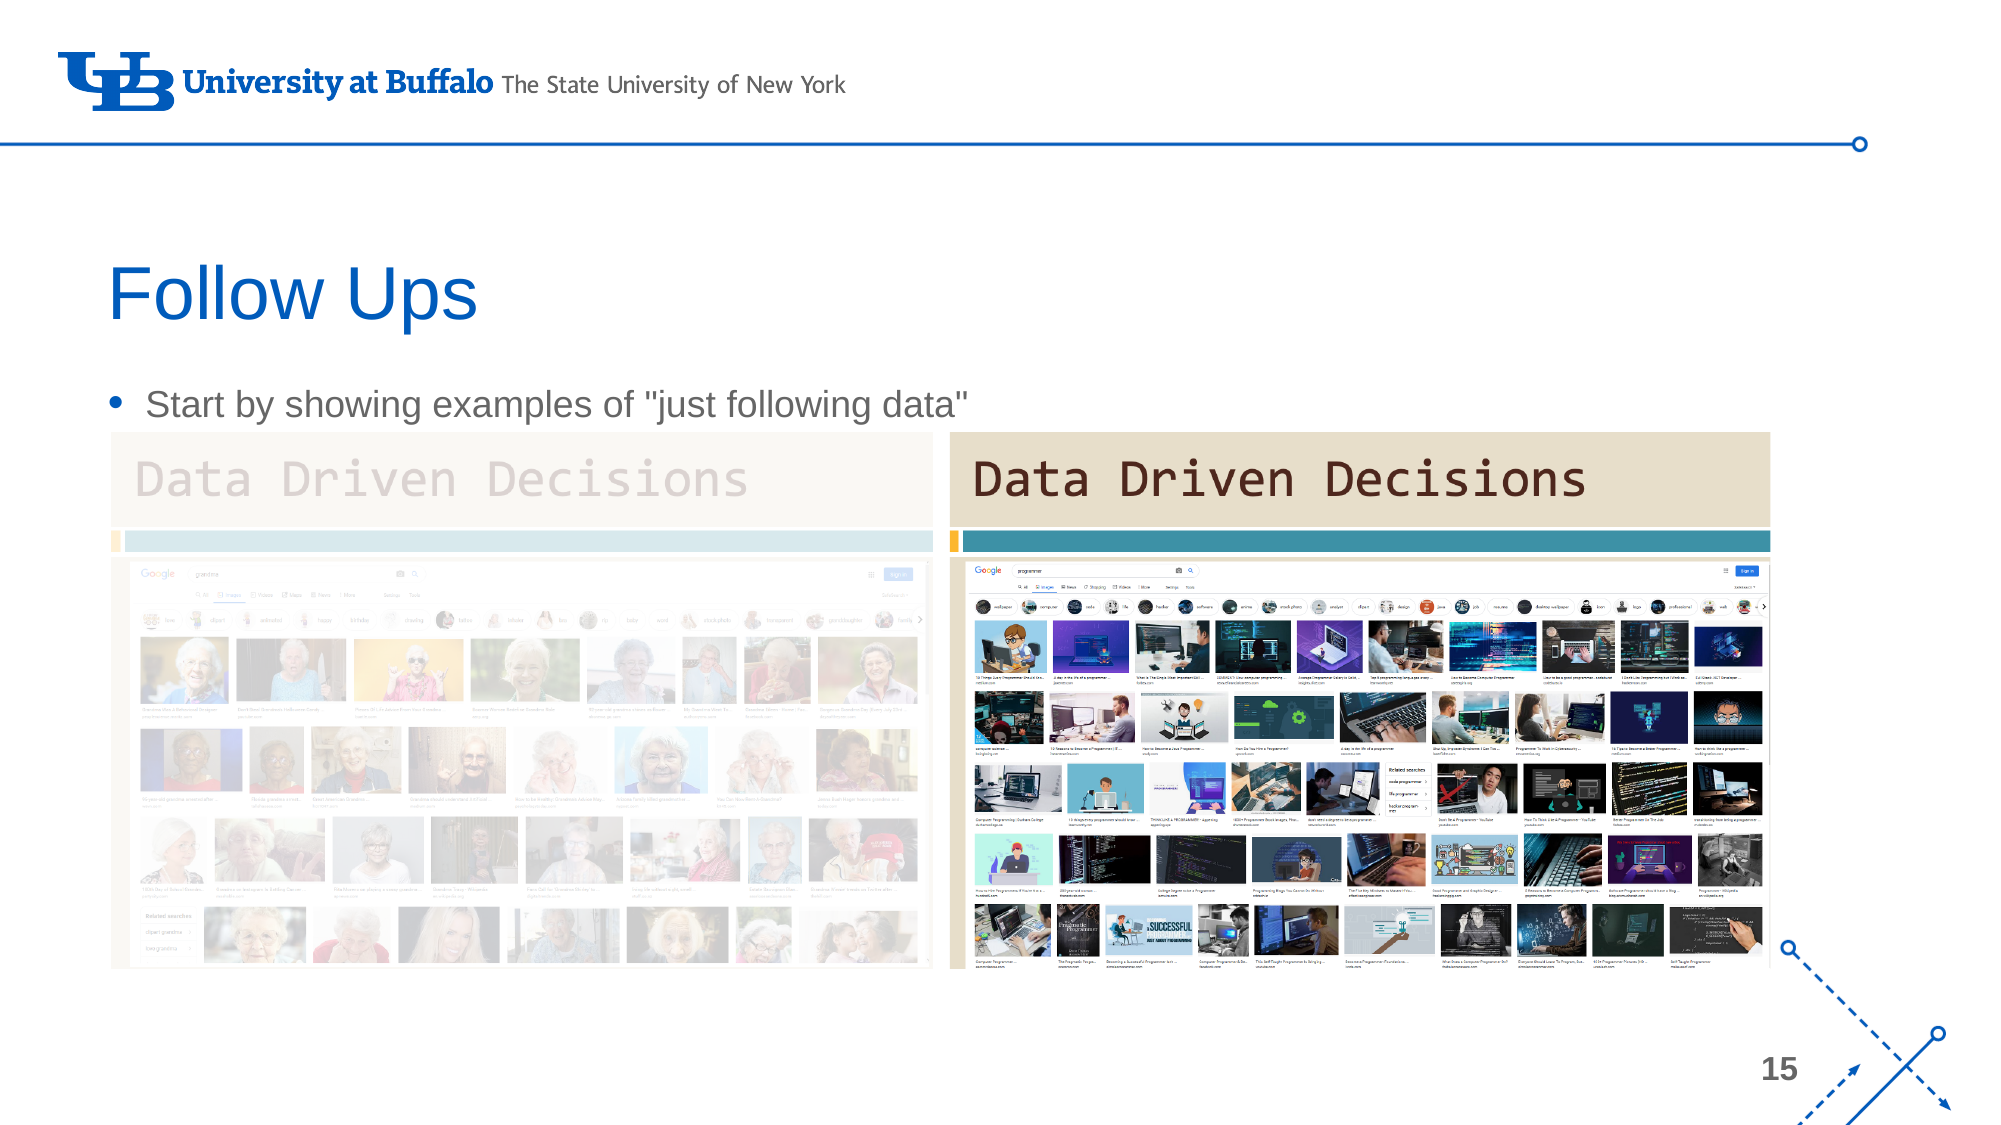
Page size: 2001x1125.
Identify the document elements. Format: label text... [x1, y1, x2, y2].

title Follow Ups [93, 246, 1234, 343]
picture [0, 0, 2001, 1125]
list Start by showing examples of "just following data" [93, 358, 1234, 1010]
